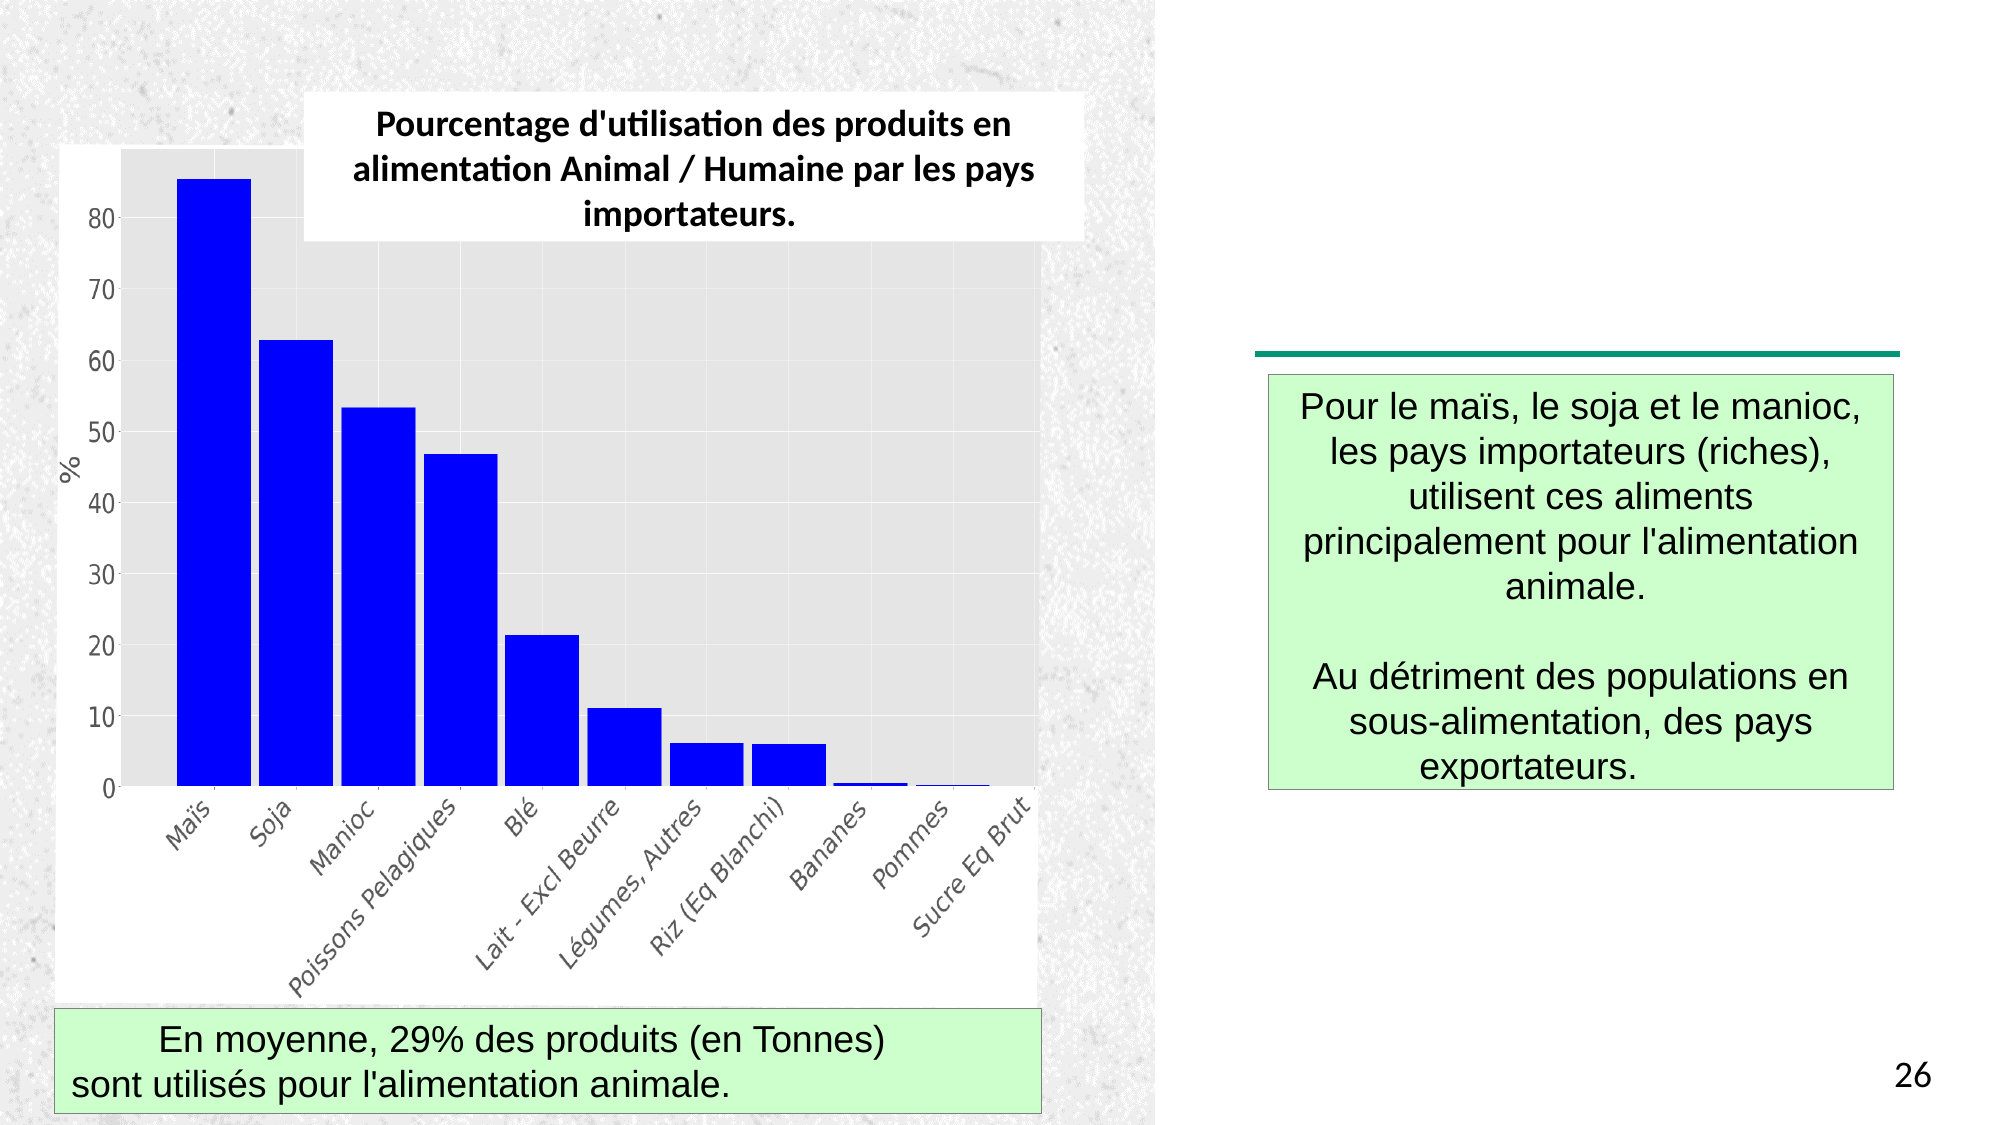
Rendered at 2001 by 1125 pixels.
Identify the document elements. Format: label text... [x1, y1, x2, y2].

text_box Pourcentage d'utilisation des produits en alimentation Animal / Humaine par les pays importateurs. [303, 91, 1085, 242]
text_box [54, 144, 1042, 1008]
text_box Pour le maïs, le soja et le manioc, les pays importateurs (riches), utilisent ces aliments principalement pour l'alimentation animale. Au détriment des populations en sous-alimentation, des pays exportateurs. [1268, 374, 1894, 790]
text_box En moyenne, 29% des produits (en Tonnes) sont utilisés pour l'alimentation animale. [54, 1008, 1042, 1114]
picture [0, 0, 1155, 1125]
slide_number 26 [1496, 1042, 1947, 1103]
